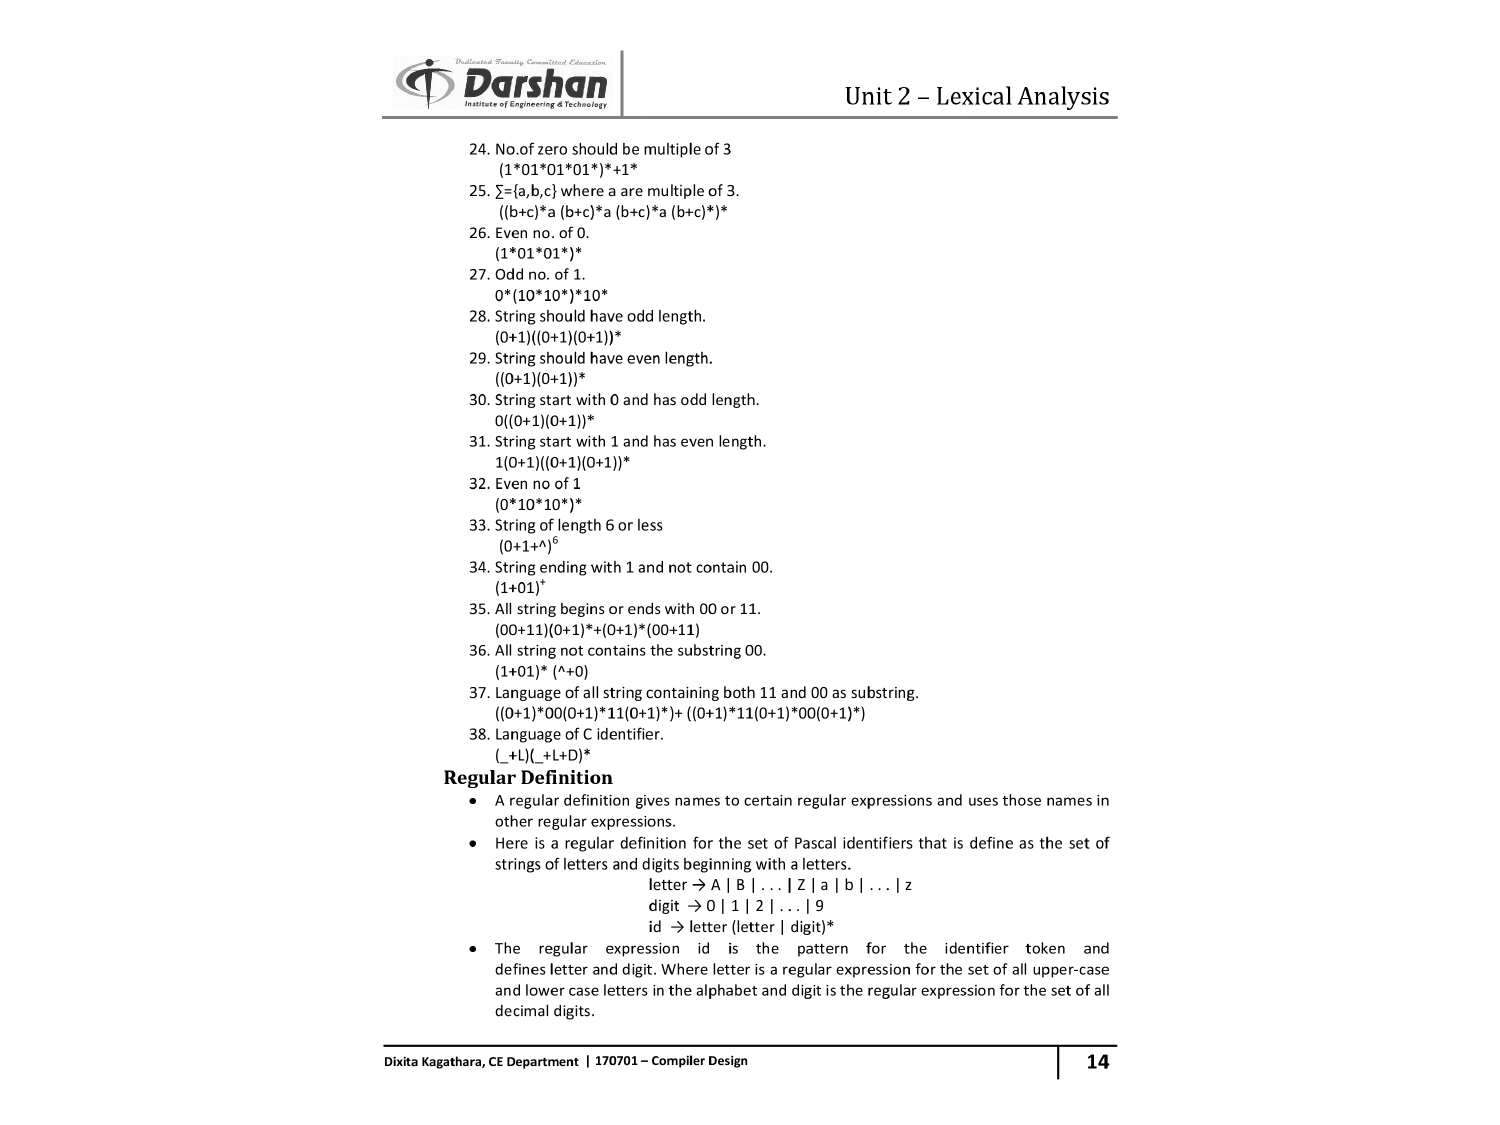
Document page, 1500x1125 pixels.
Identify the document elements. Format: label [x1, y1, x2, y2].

picture [313, 0, 1187, 1125]
